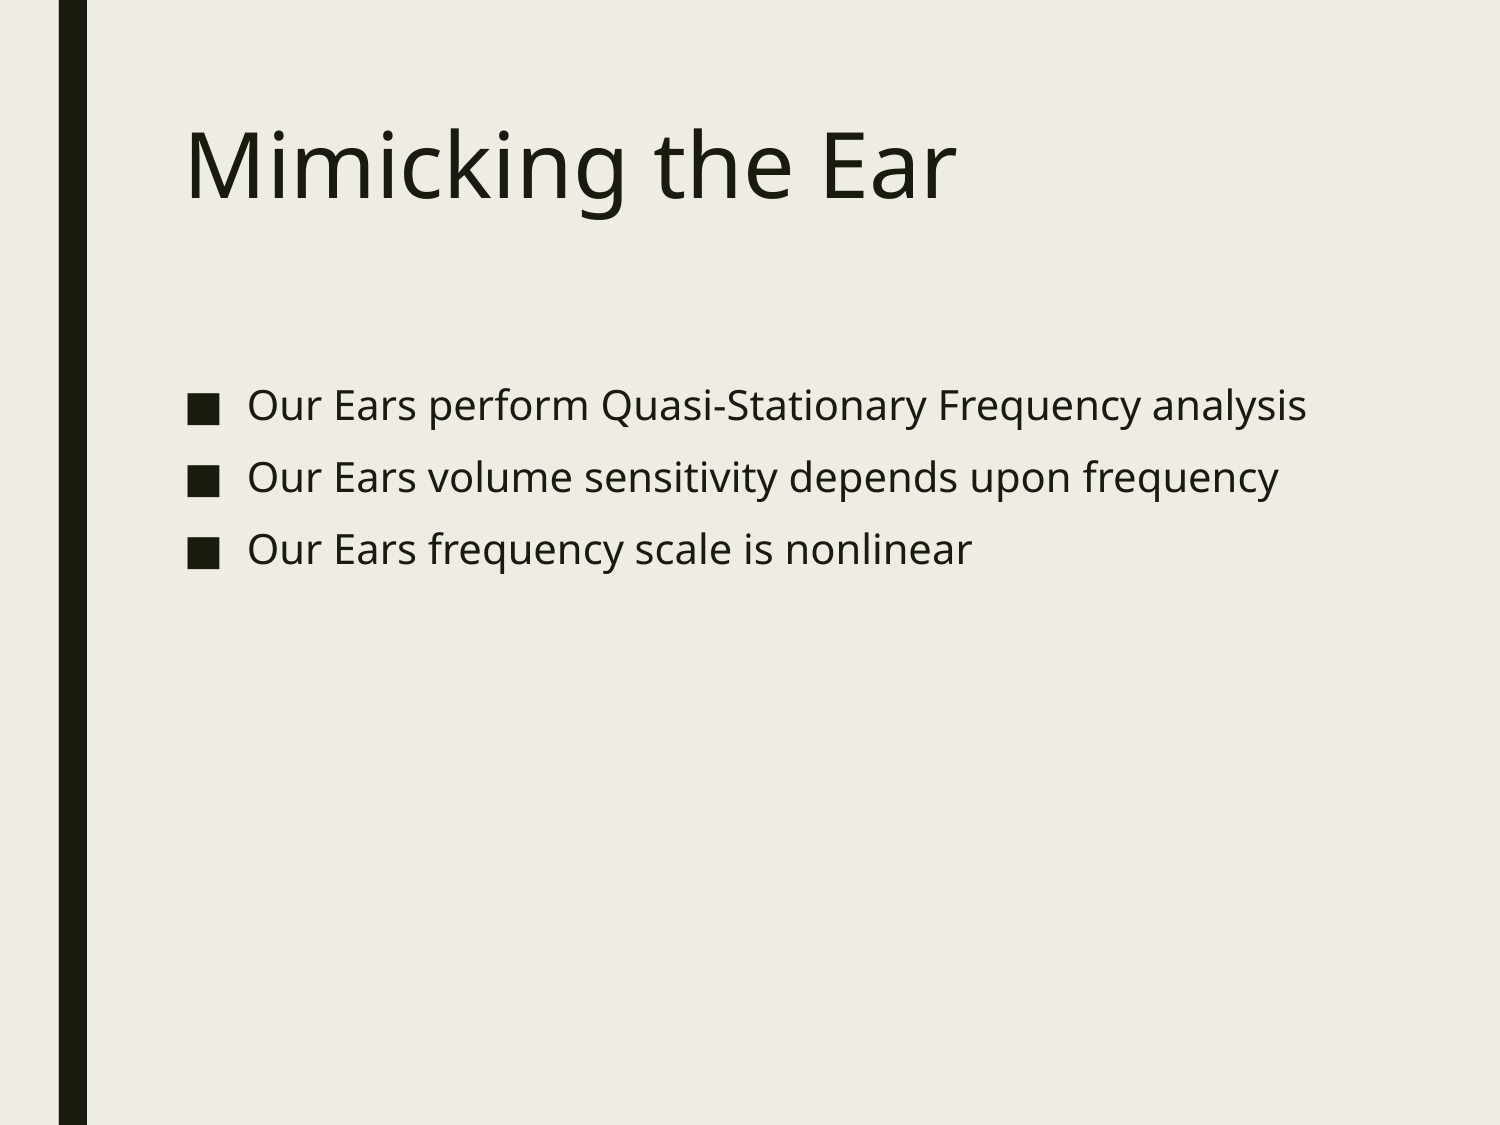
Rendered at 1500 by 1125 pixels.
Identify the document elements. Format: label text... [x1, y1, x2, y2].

list Our Ears perform Quasi-Stationary Frequency analysis Our Ears volume sensitivity depends upon frequency Our Ears frequency scale is nonlinear [168, 375, 1351, 963]
title Mimicking the Ear [168, 112, 1351, 357]
